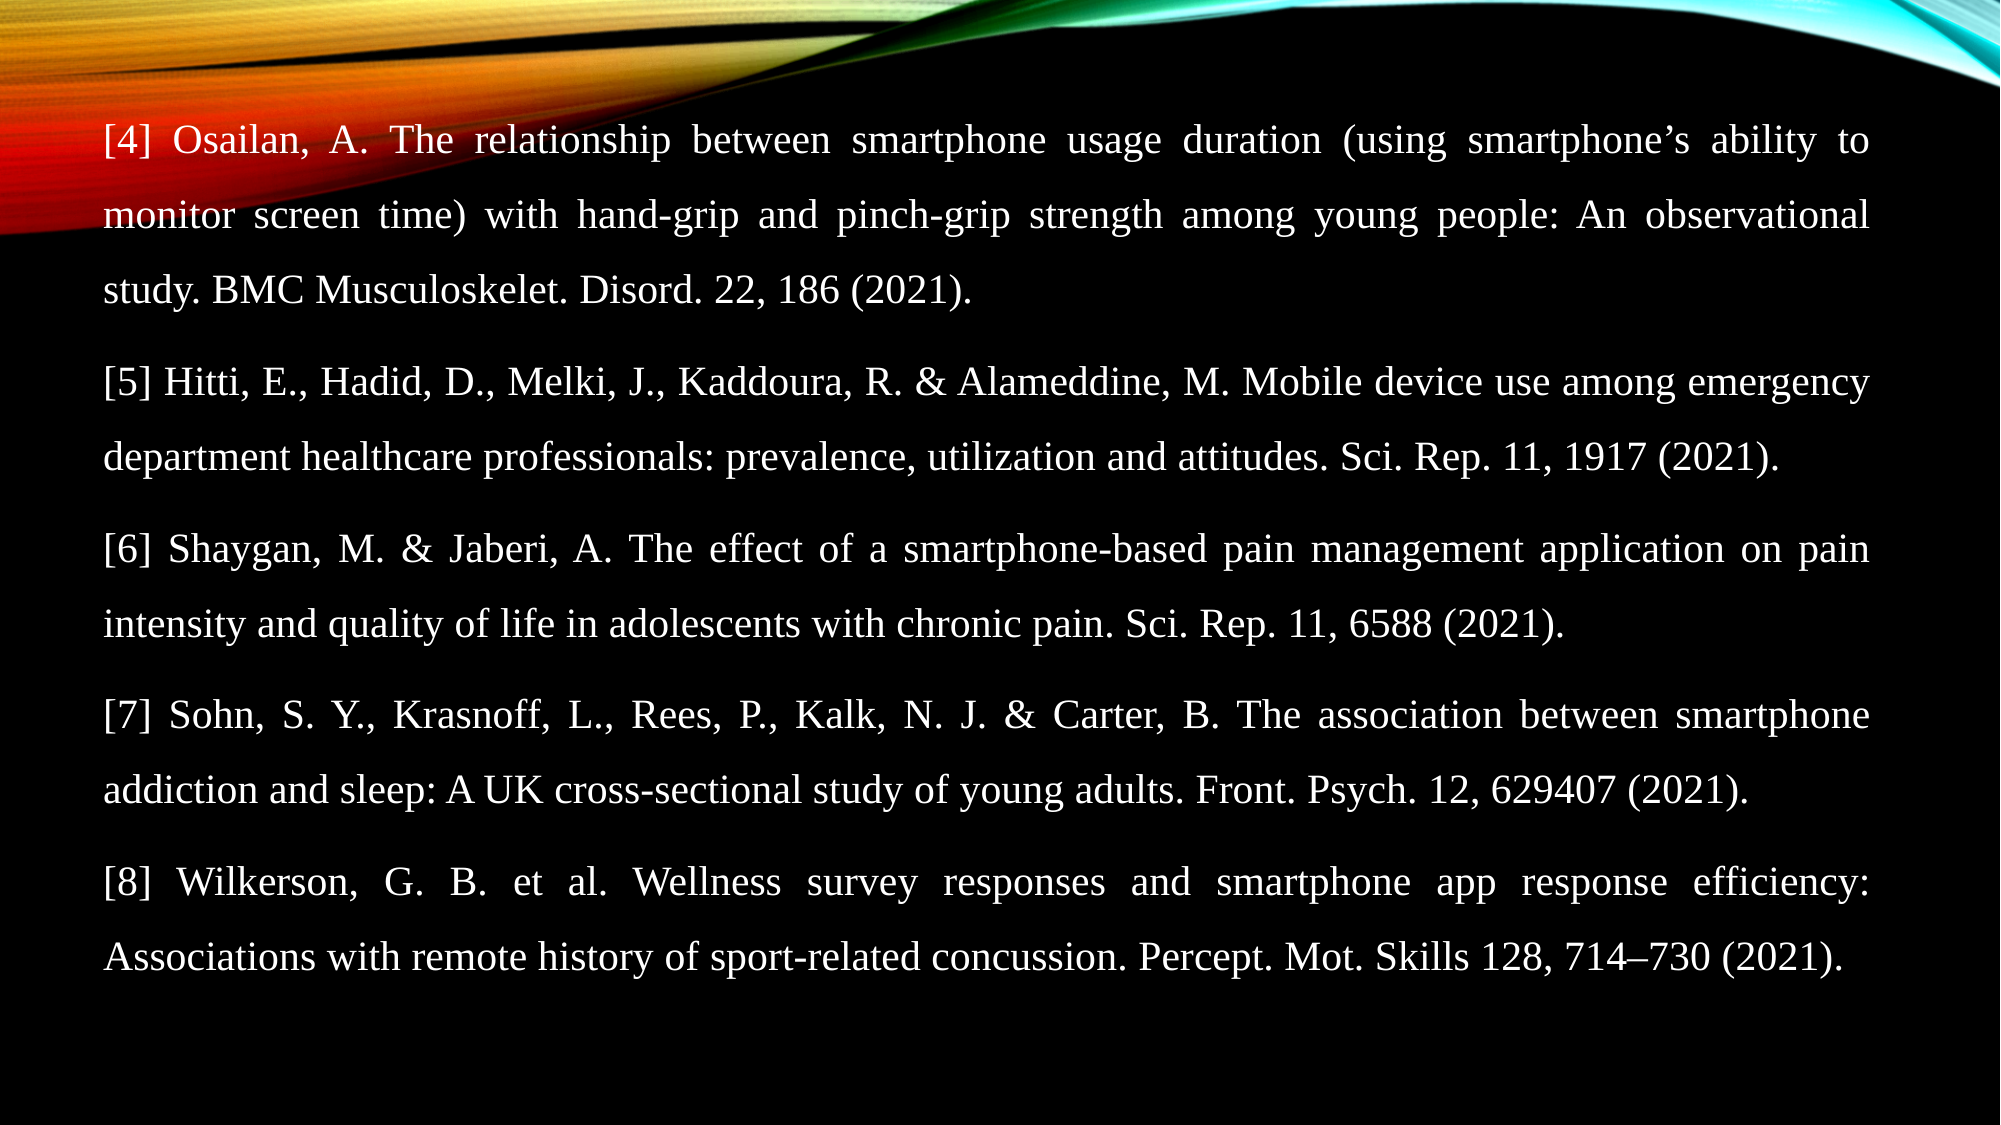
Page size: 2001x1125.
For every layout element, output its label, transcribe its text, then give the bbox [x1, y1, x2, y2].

text_box [4] Osailan, A. The relationship between smartphone usage duration (using smartphone’s ability to monitor screen time) with hand-grip and pinch-grip strength among young people: An observational study. BMC Musculoskelet. Disord. 22, 186 (2021). [5] Hitti, E., Hadid, D., Melki, J., Kaddoura, R. & Alameddine, M. Mobile device use among emergency department healthcare professionals: prevalence, utilization and attitudes. Sci. Rep. 11, 1917 (2021). [6] Shaygan, M. & Jaberi, A. The effect of a smartphone-based pain management application on pain intensity and quality of life in adolescents with chronic pain. Sci. Rep. 11, 6588 (2021). [7] Sohn, S. Y., Krasnoff, L., Rees, P., Kalk, N. J. & Carter, B. The association between smartphone addiction and sleep: A UK cross-sectional study of young adults. Front. Psych. 12, 629407 (2021). [8] Wilkerson, G. B. et al. Wellness survey responses and smartphone app response efficiency: Associations with remote history of sport-related concussion. Percept. Mot. Skills 128, 714–730 (2021). [88, 79, 1887, 987]
picture [0, 0, 2000, 237]
